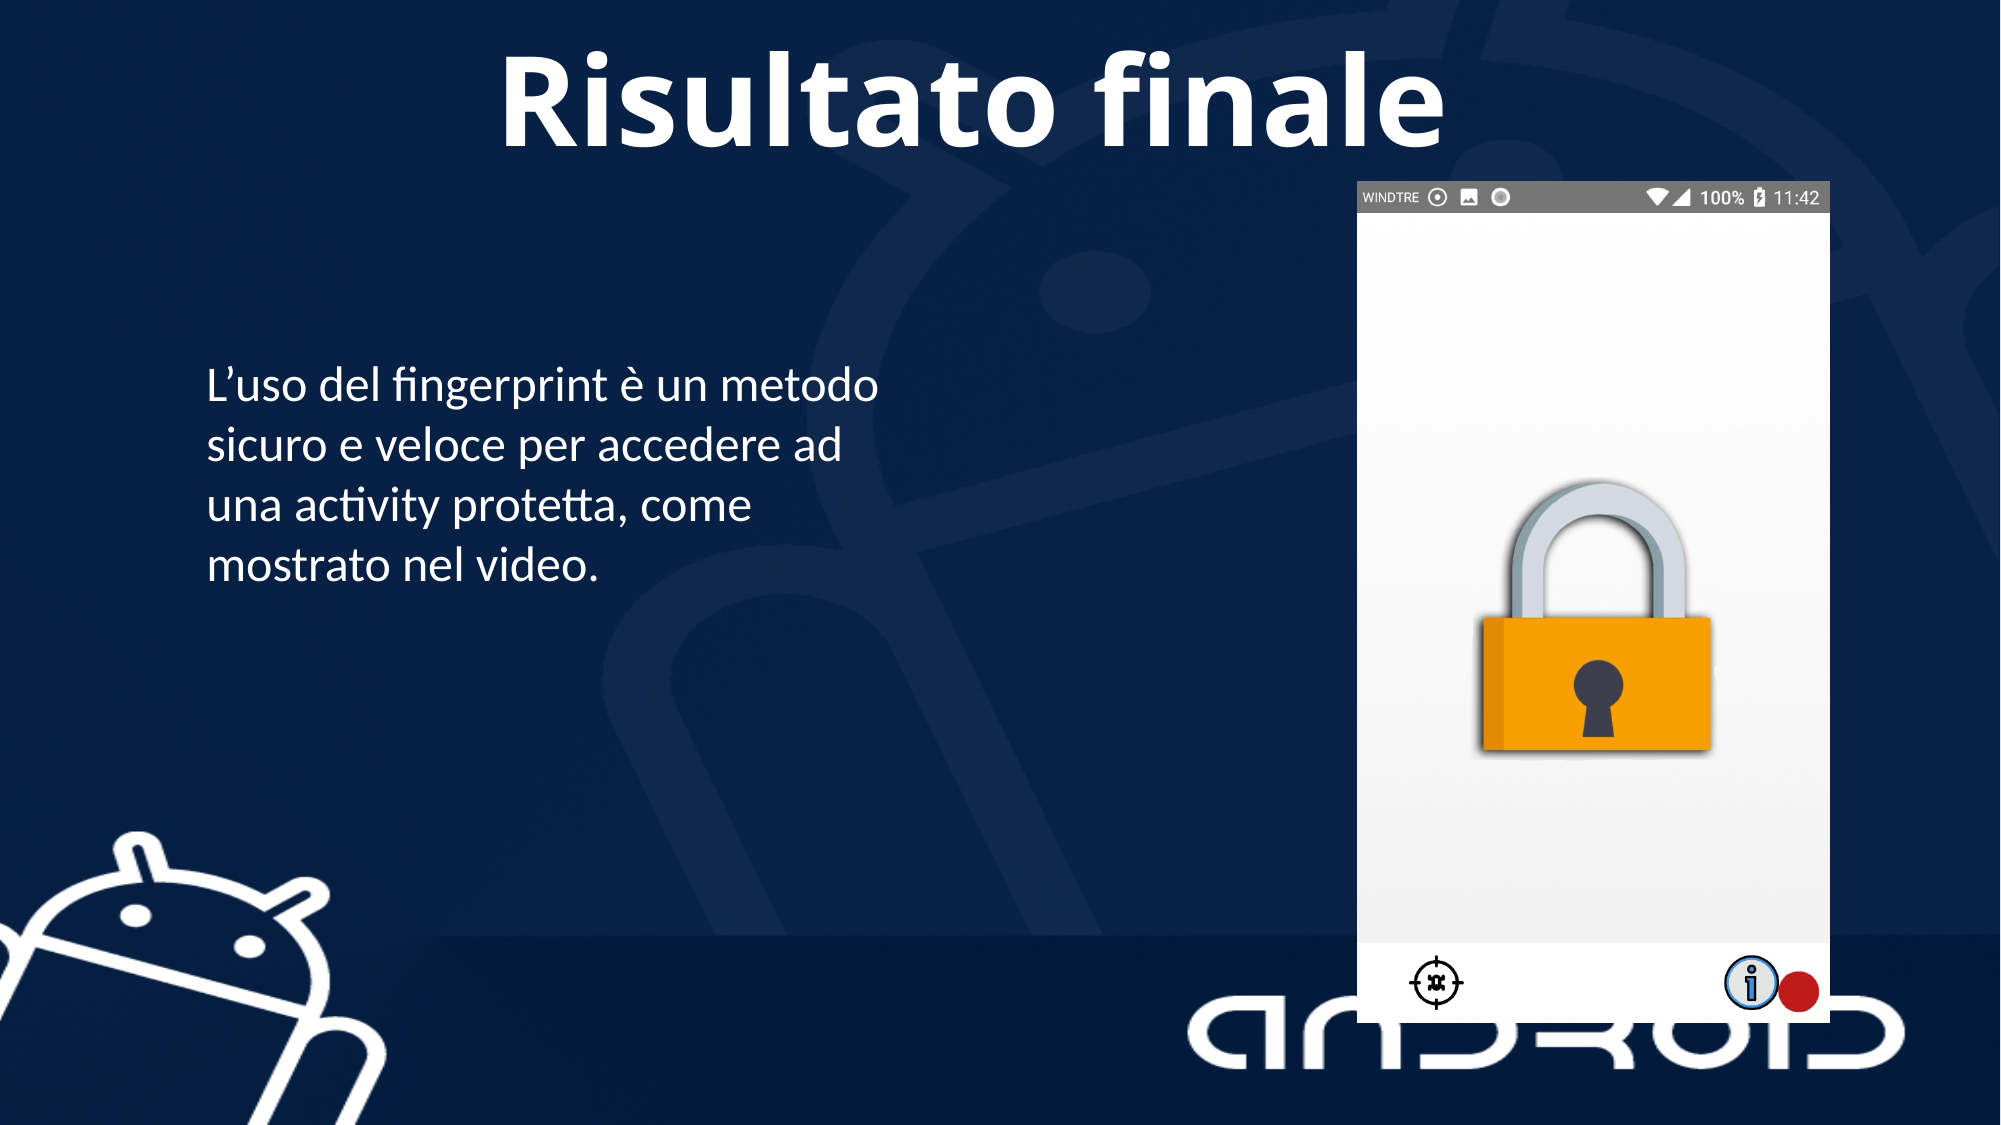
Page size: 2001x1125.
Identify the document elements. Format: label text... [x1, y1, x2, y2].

text_box L’uso del fingerprint è un metodo sicuro e veloce per accedere ad una activity protetta, come mostrato nel video. [191, 343, 919, 599]
picture [0, 0, 2001, 1125]
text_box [1356, 180, 1831, 1024]
title Risultato finale [235, 19, 1710, 181]
